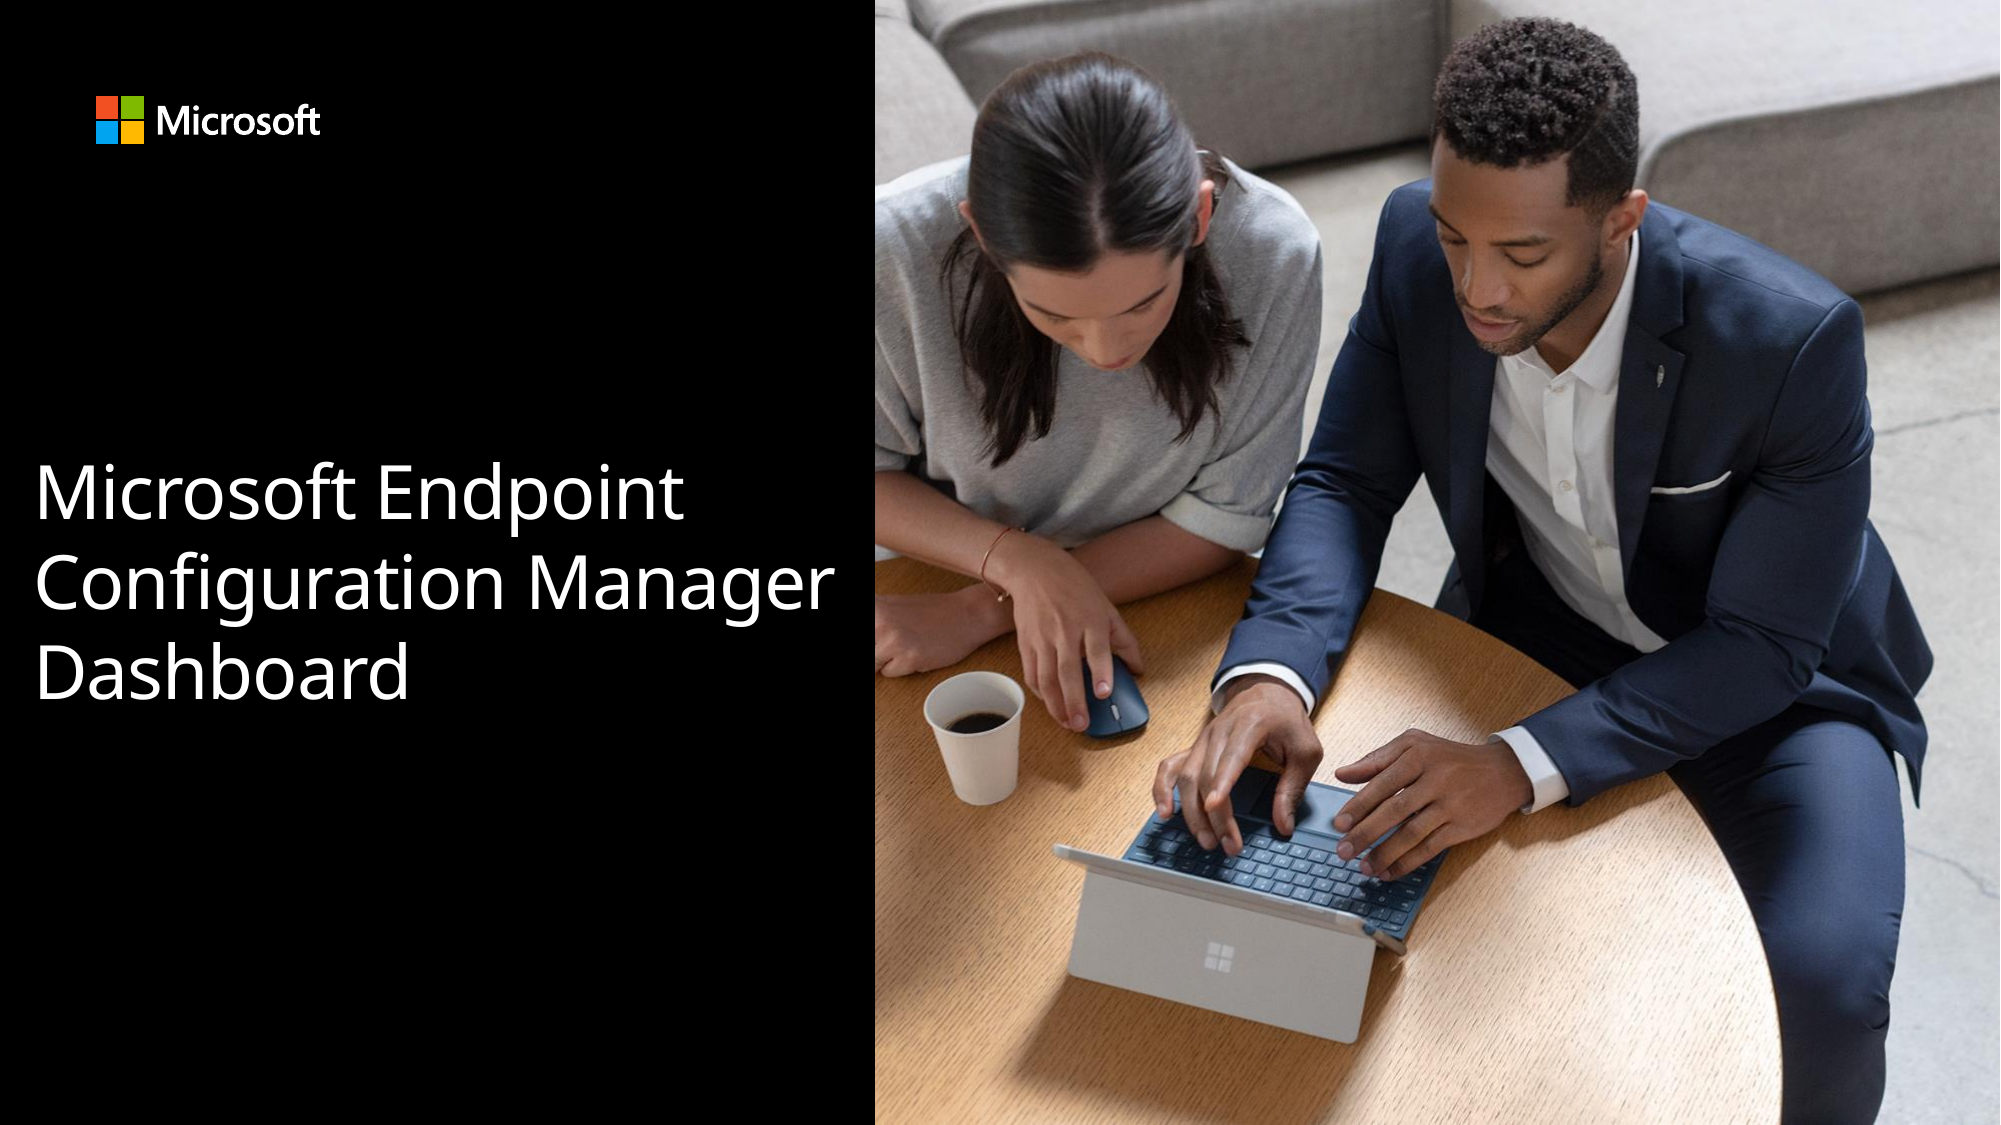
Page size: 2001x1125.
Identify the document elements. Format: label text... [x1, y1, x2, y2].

picture [875, 0, 2000, 1125]
title Microsoft Endpoint Configuration Manager Dashboard [33, 442, 842, 716]
